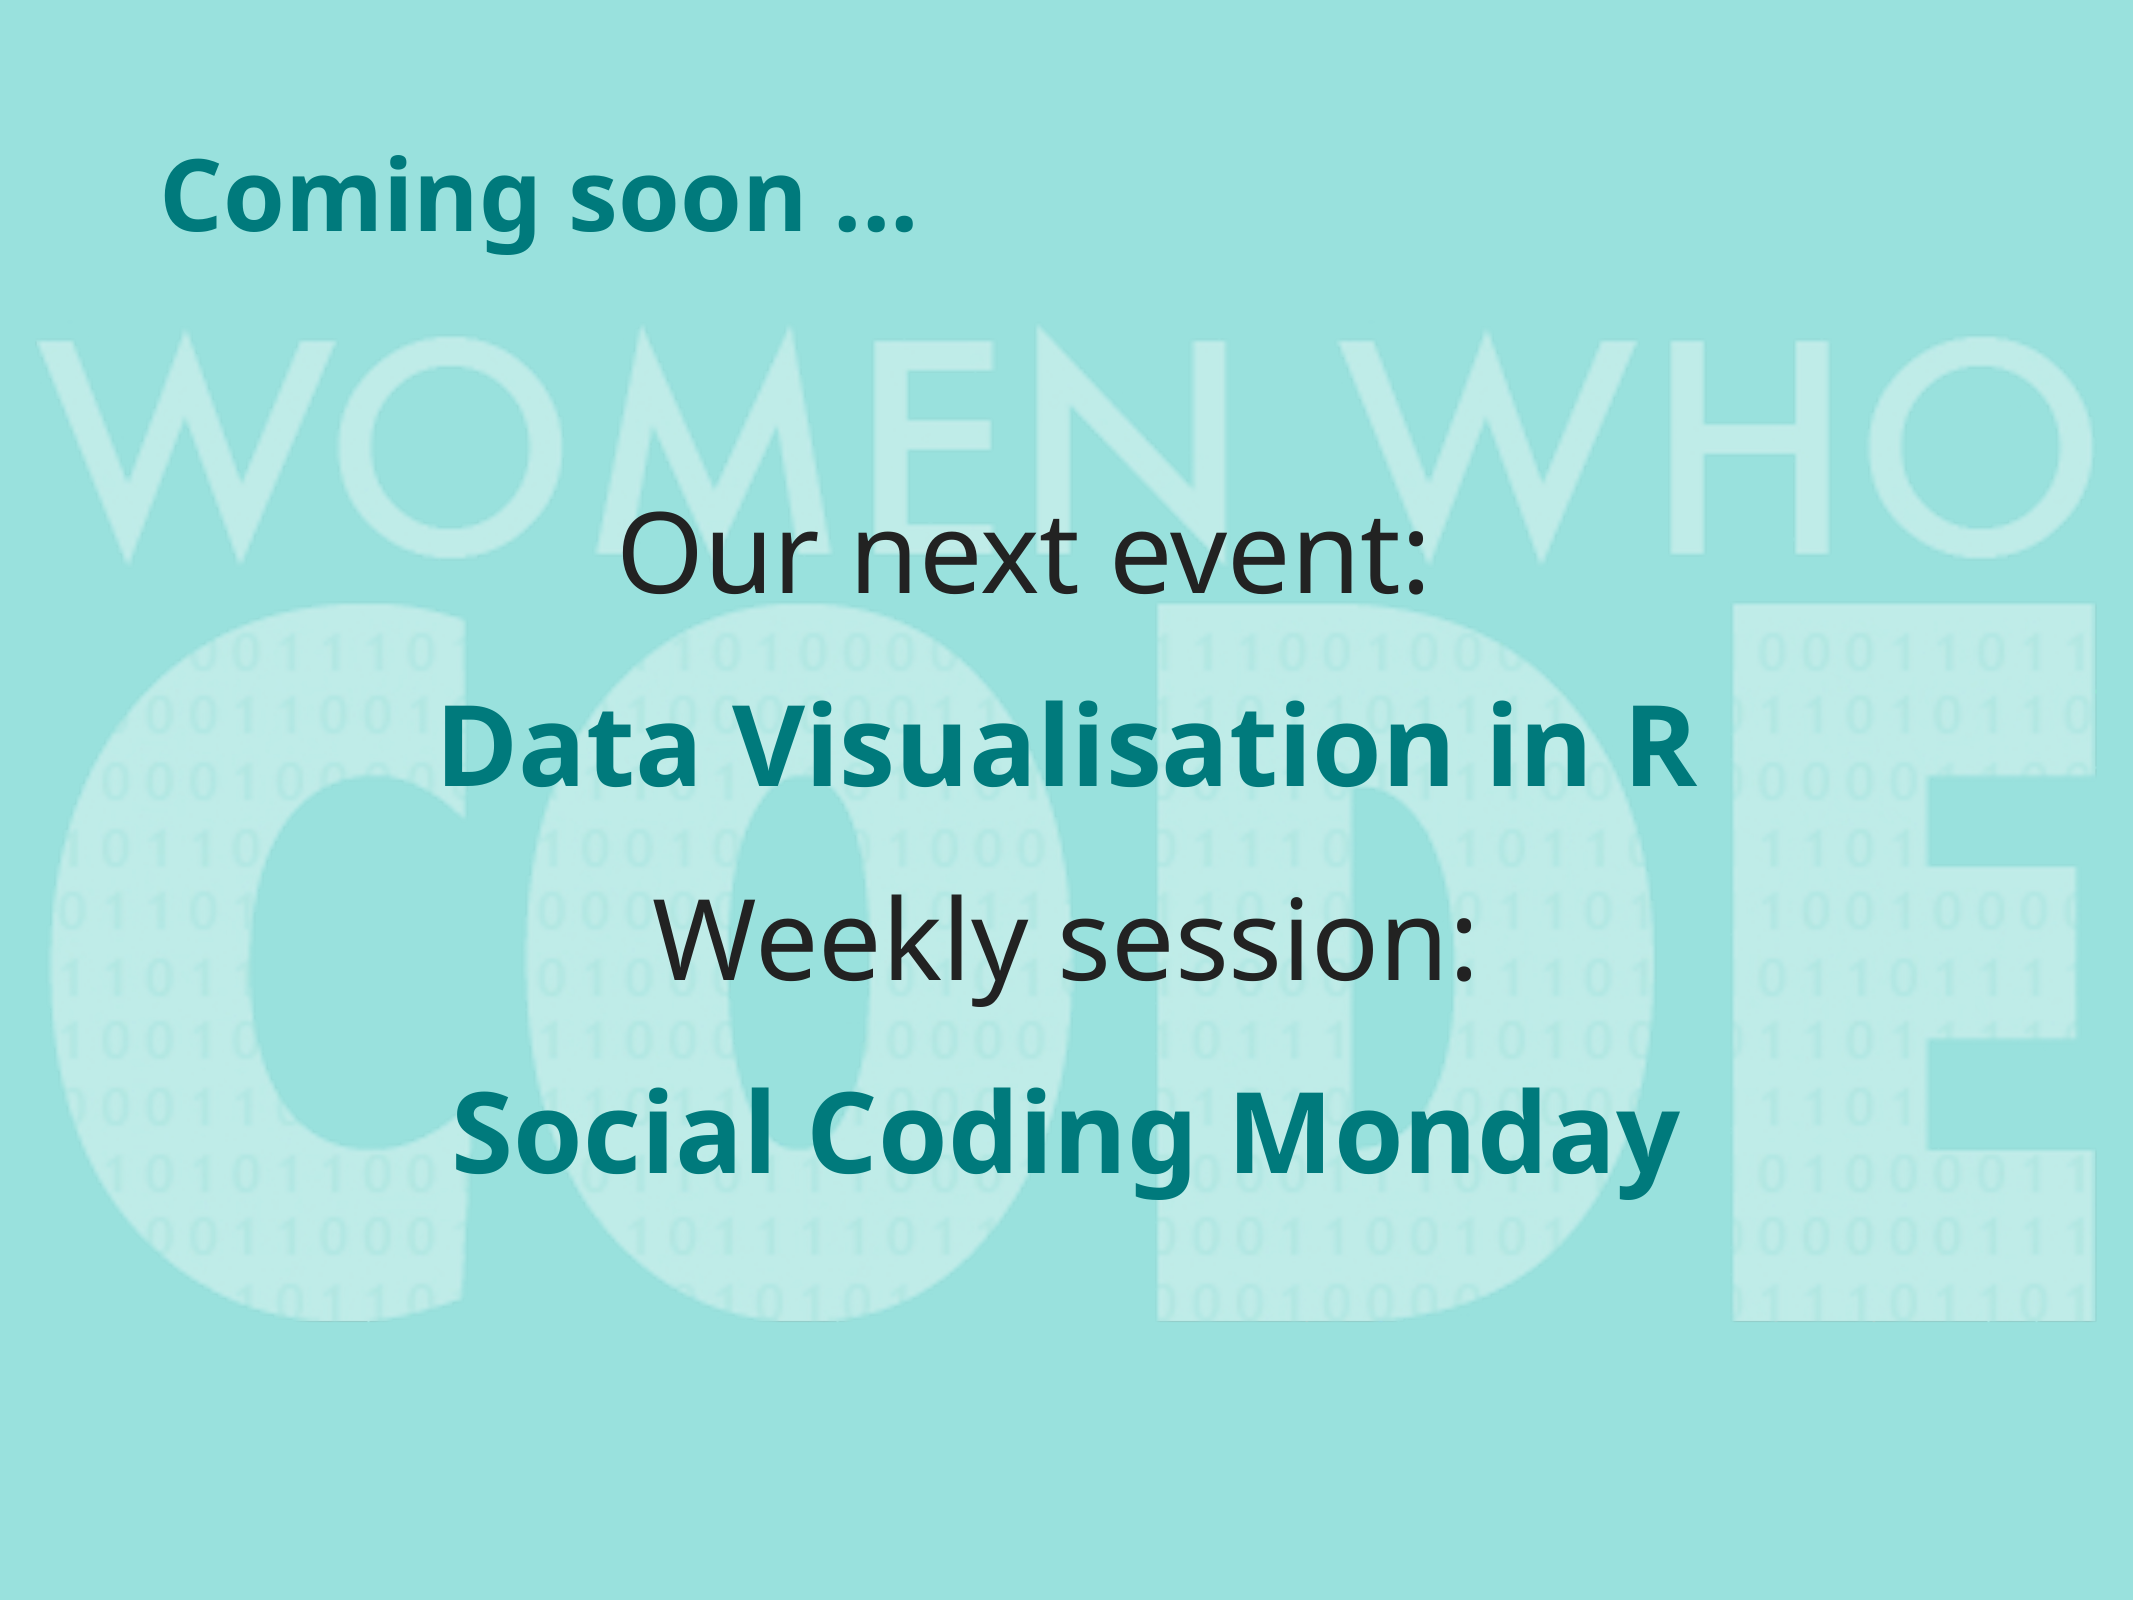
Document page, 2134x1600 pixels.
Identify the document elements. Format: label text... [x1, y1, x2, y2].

picture [24, 302, 2109, 1345]
text_box Coming soon ... [130, 116, 950, 267]
